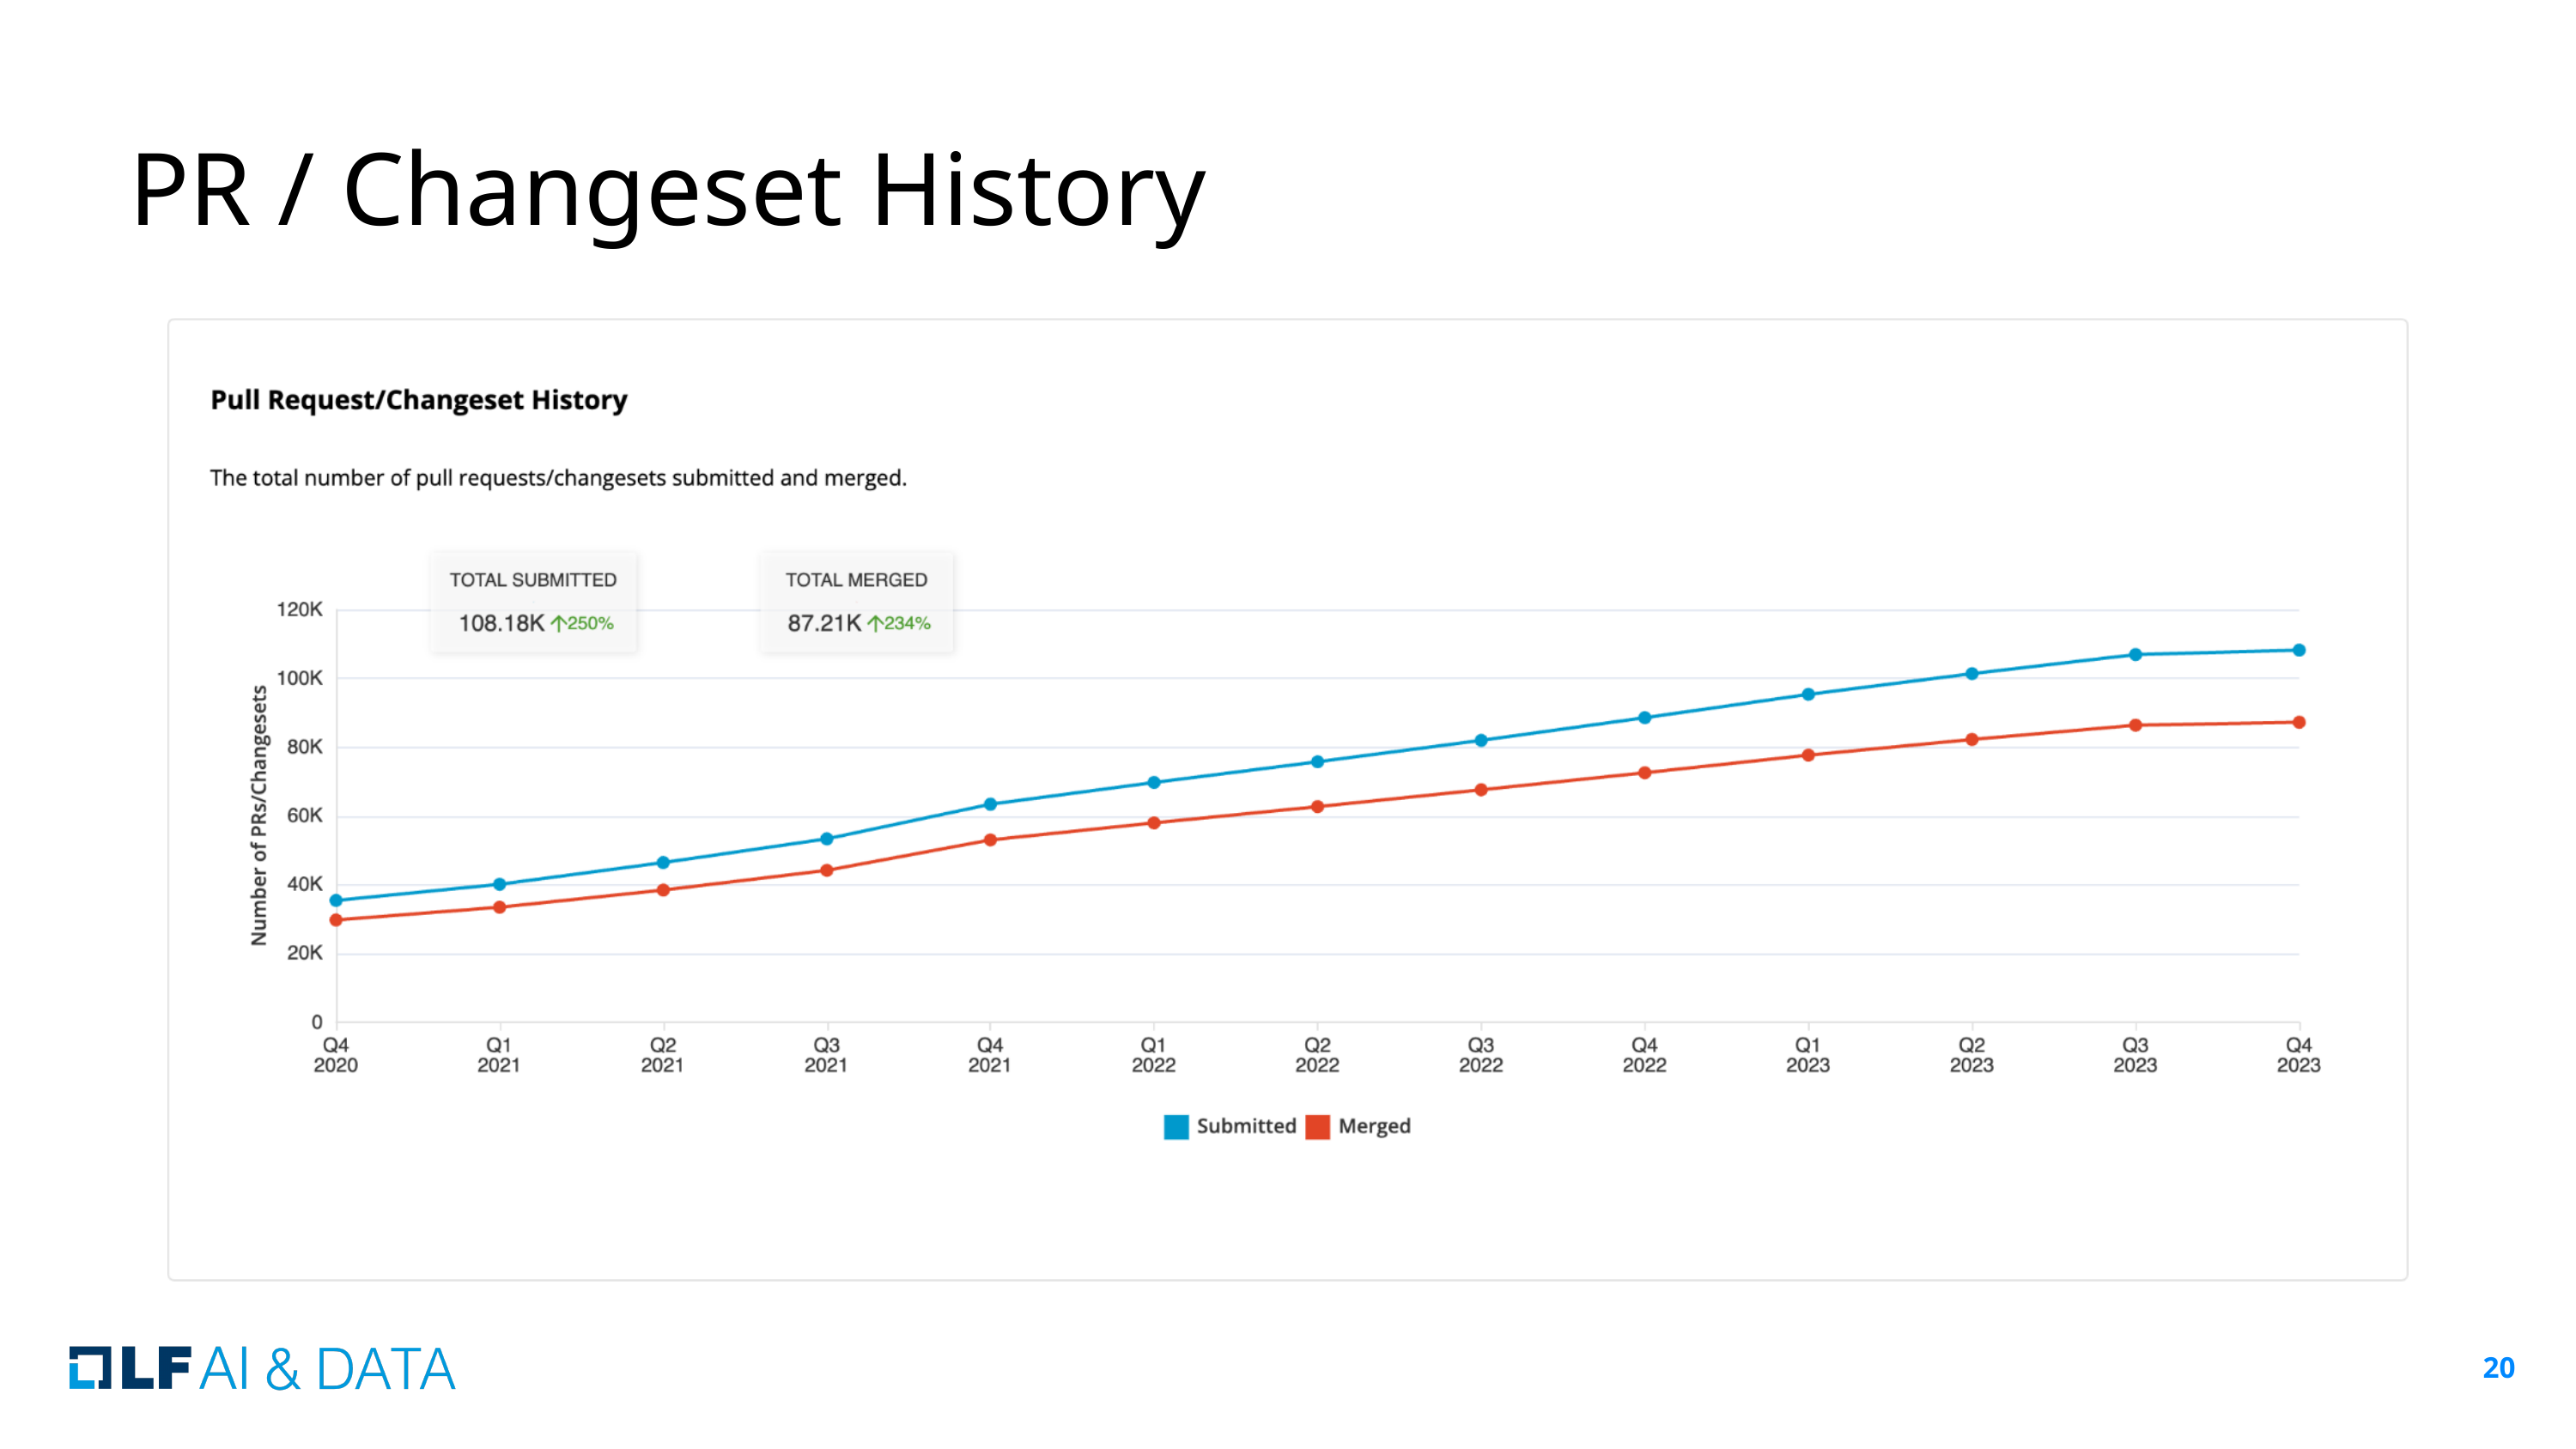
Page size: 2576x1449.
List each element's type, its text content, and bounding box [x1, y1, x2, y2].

picture [167, 318, 2409, 1282]
slide_number ‹#› [2386, 1313, 2542, 1425]
picture [61, 1341, 461, 1397]
title PR / Changeset History [129, 124, 2530, 287]
